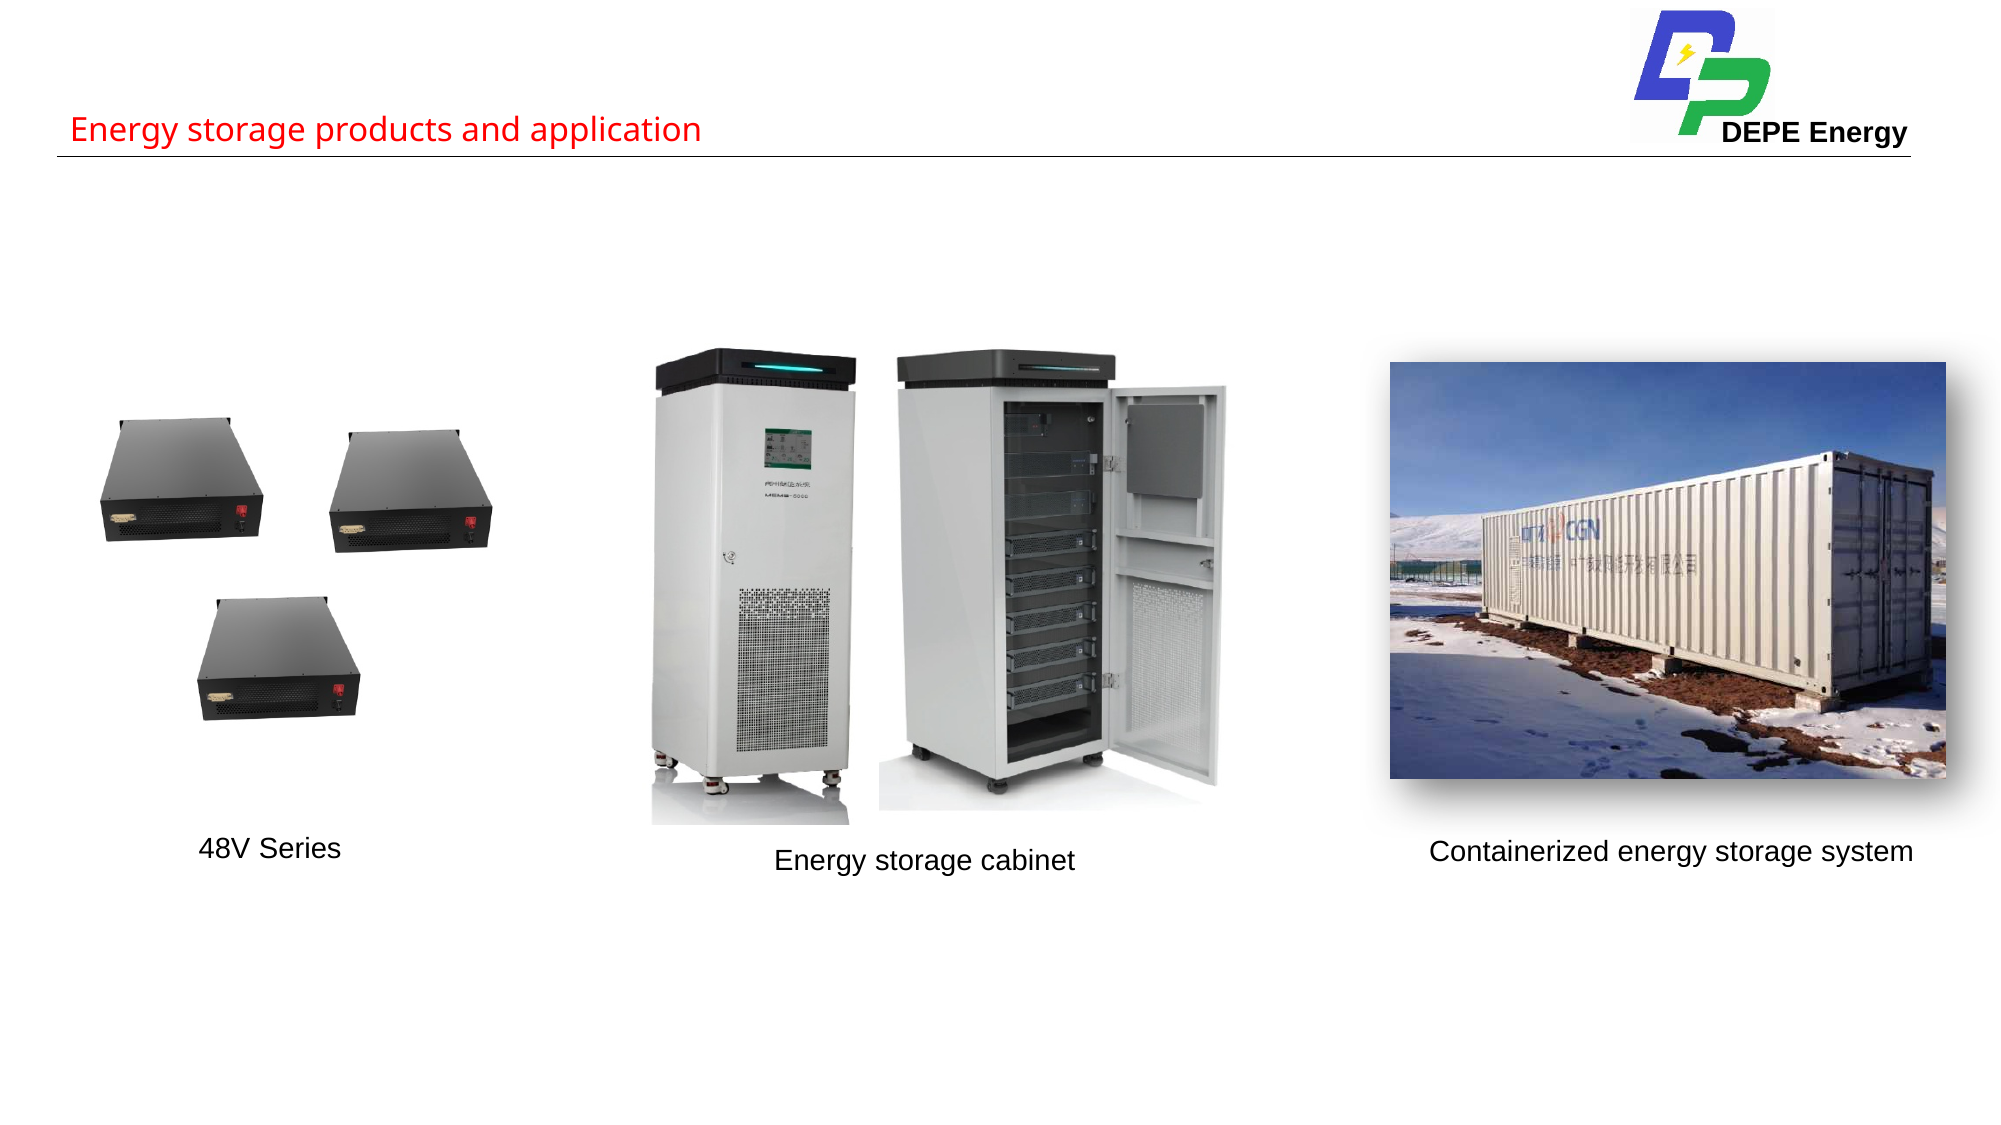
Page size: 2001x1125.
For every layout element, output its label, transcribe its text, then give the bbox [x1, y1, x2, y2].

picture [95, 413, 272, 554]
picture [192, 592, 369, 733]
picture [1767, 125, 1775, 132]
text_box Energy storage cabinet [751, 833, 1091, 884]
picture [324, 425, 501, 566]
picture [642, 343, 860, 825]
text_box Containerized energy storage system [1406, 824, 1930, 875]
text_box 48V Series [183, 822, 357, 872]
text_box Energy storage products and application [55, 80, 719, 155]
picture [879, 342, 1236, 815]
picture [1390, 362, 1946, 779]
picture [1630, 8, 1775, 143]
